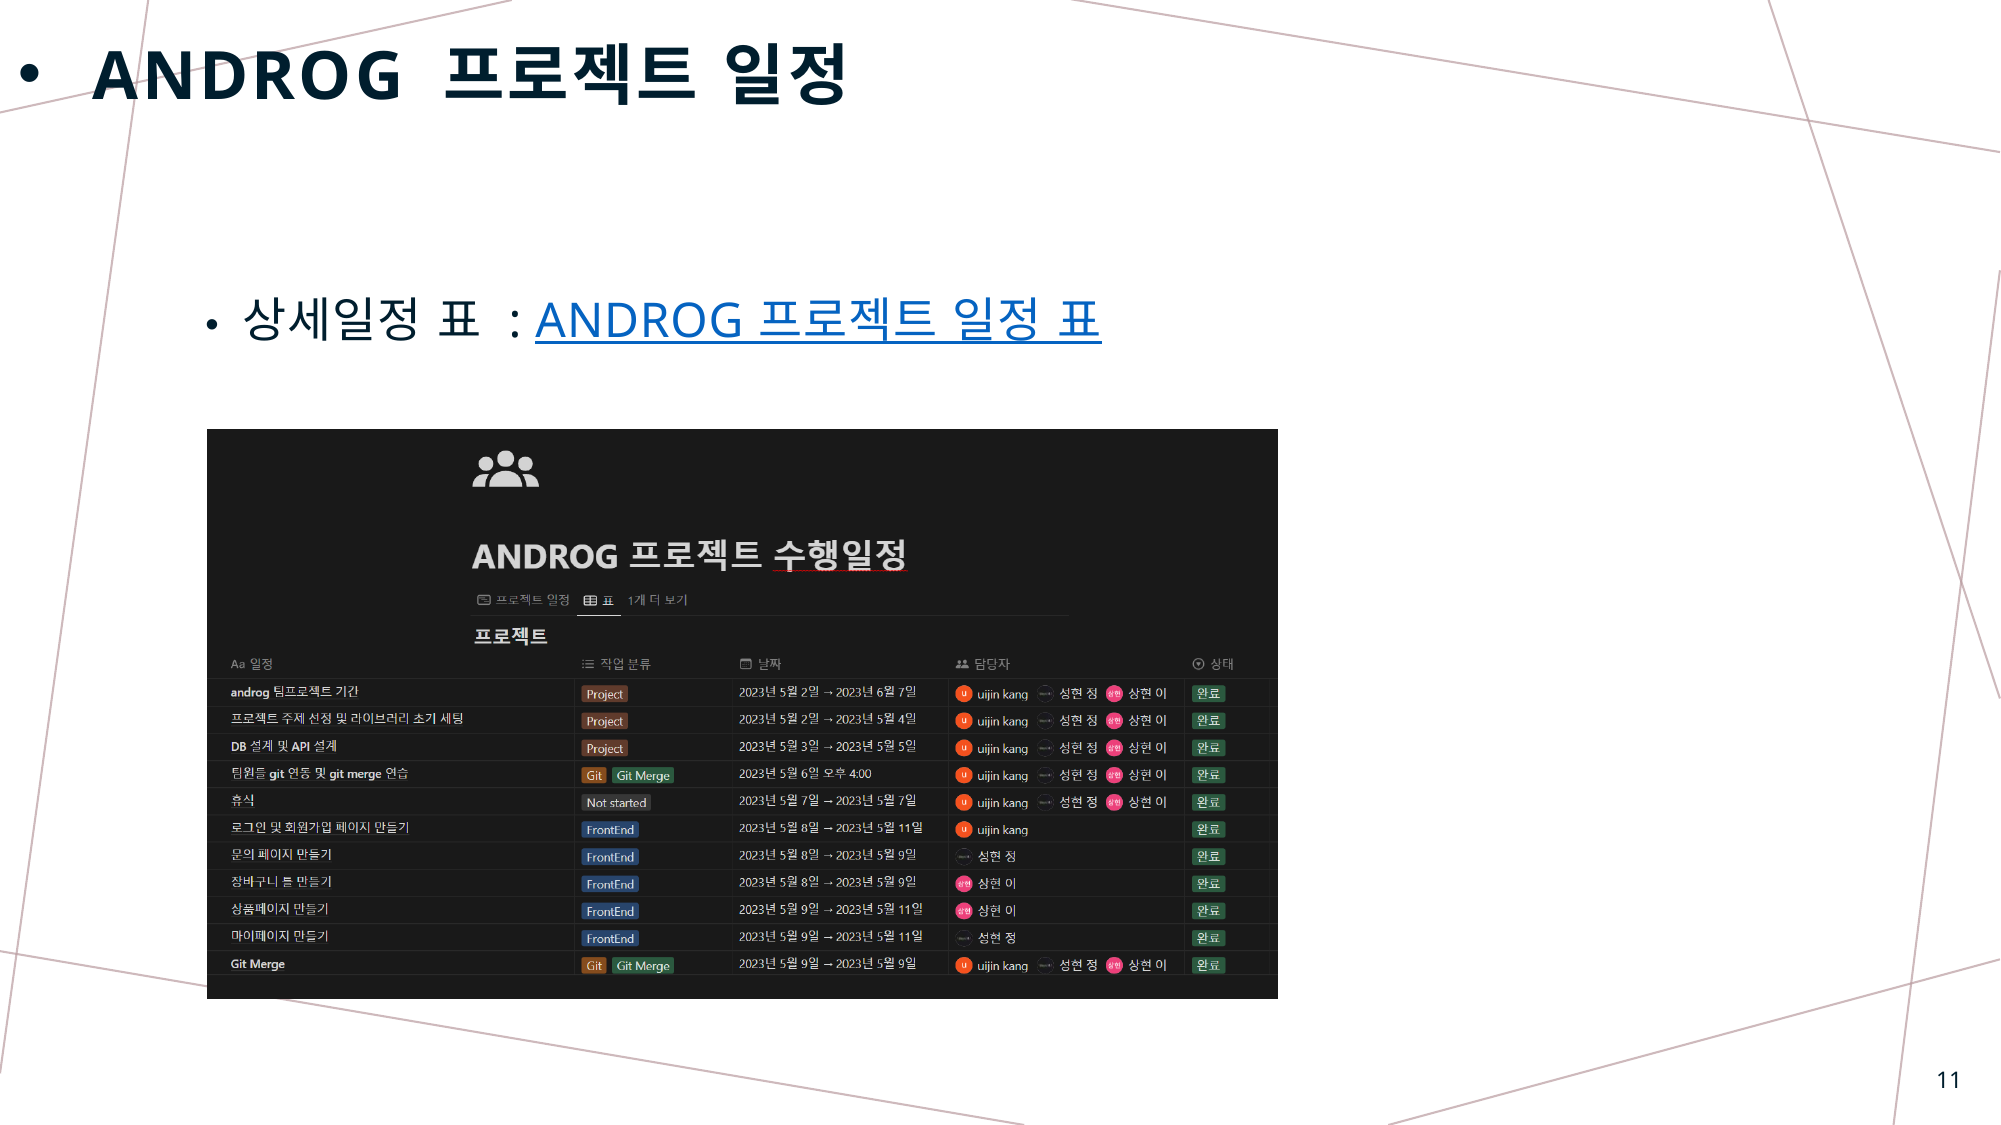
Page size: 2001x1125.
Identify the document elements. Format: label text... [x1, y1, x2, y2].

title ANDROG 프로젝트 일정 [0, 0, 964, 138]
slide_number 11 [1903, 1049, 1981, 1110]
picture [207, 429, 1278, 999]
list 상세일정 표 : ANDROG 프로젝트 일정 표 [187, 271, 1813, 382]
